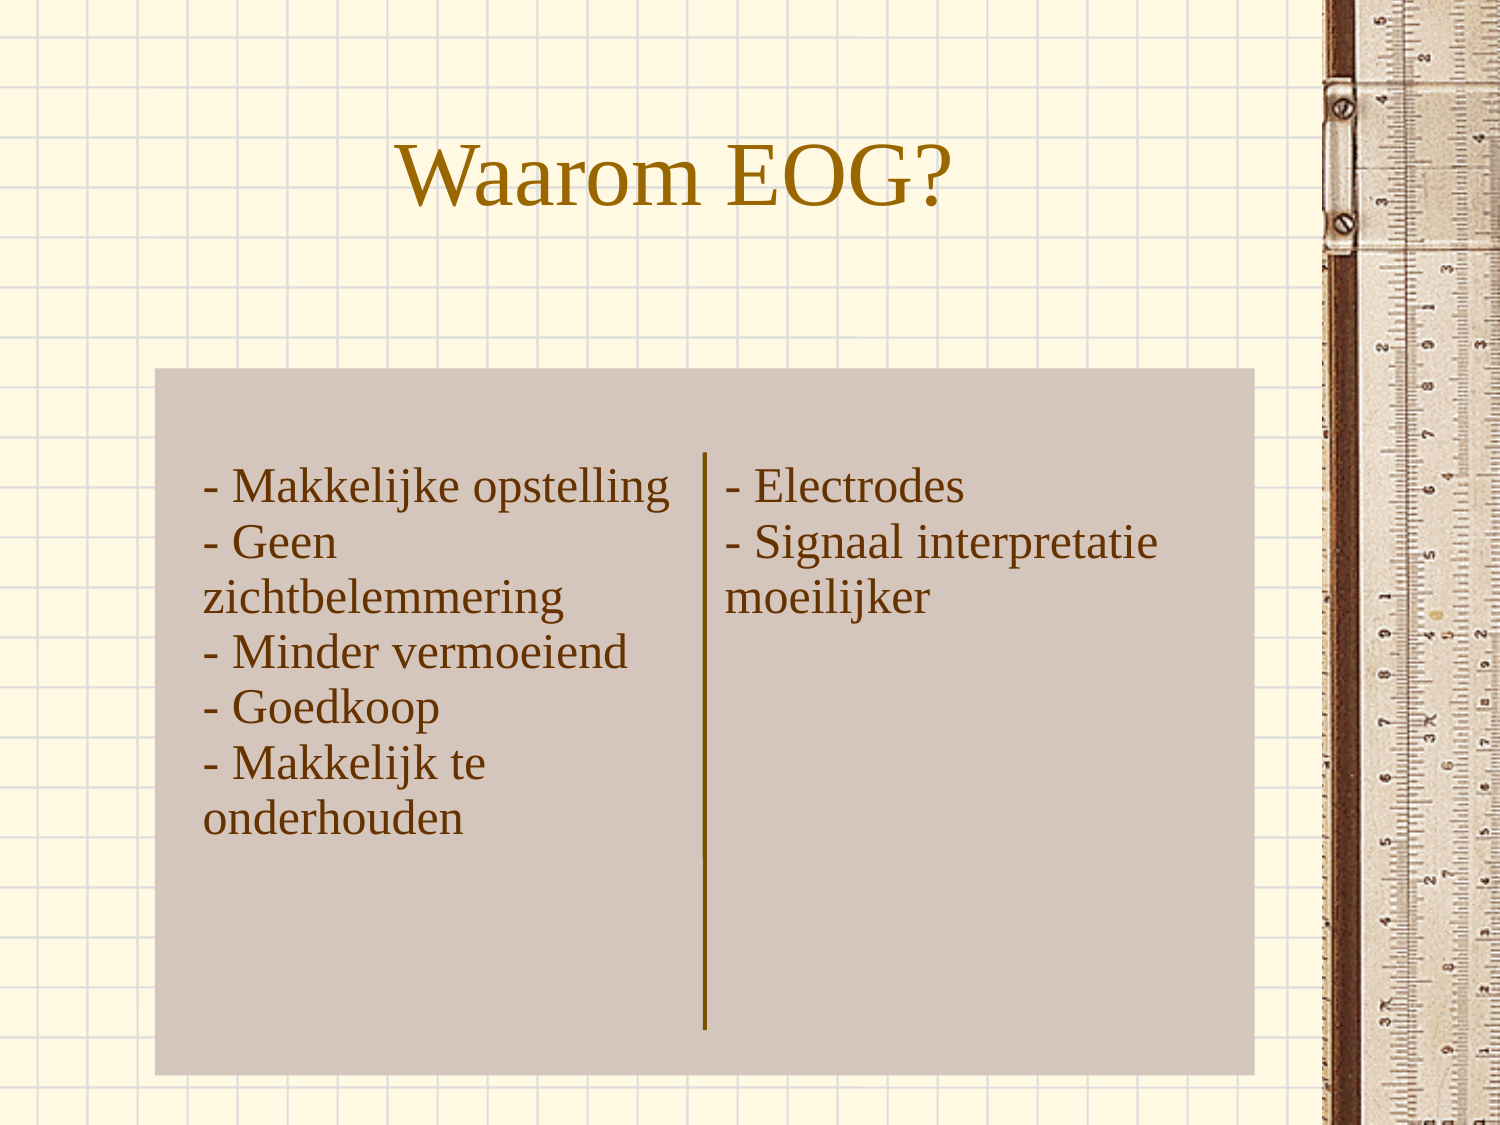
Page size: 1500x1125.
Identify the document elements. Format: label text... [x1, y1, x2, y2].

title Waarom EOG? [37, 75, 1313, 263]
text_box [40, 219, 1306, 1083]
picture [1322, 0, 1500, 1125]
